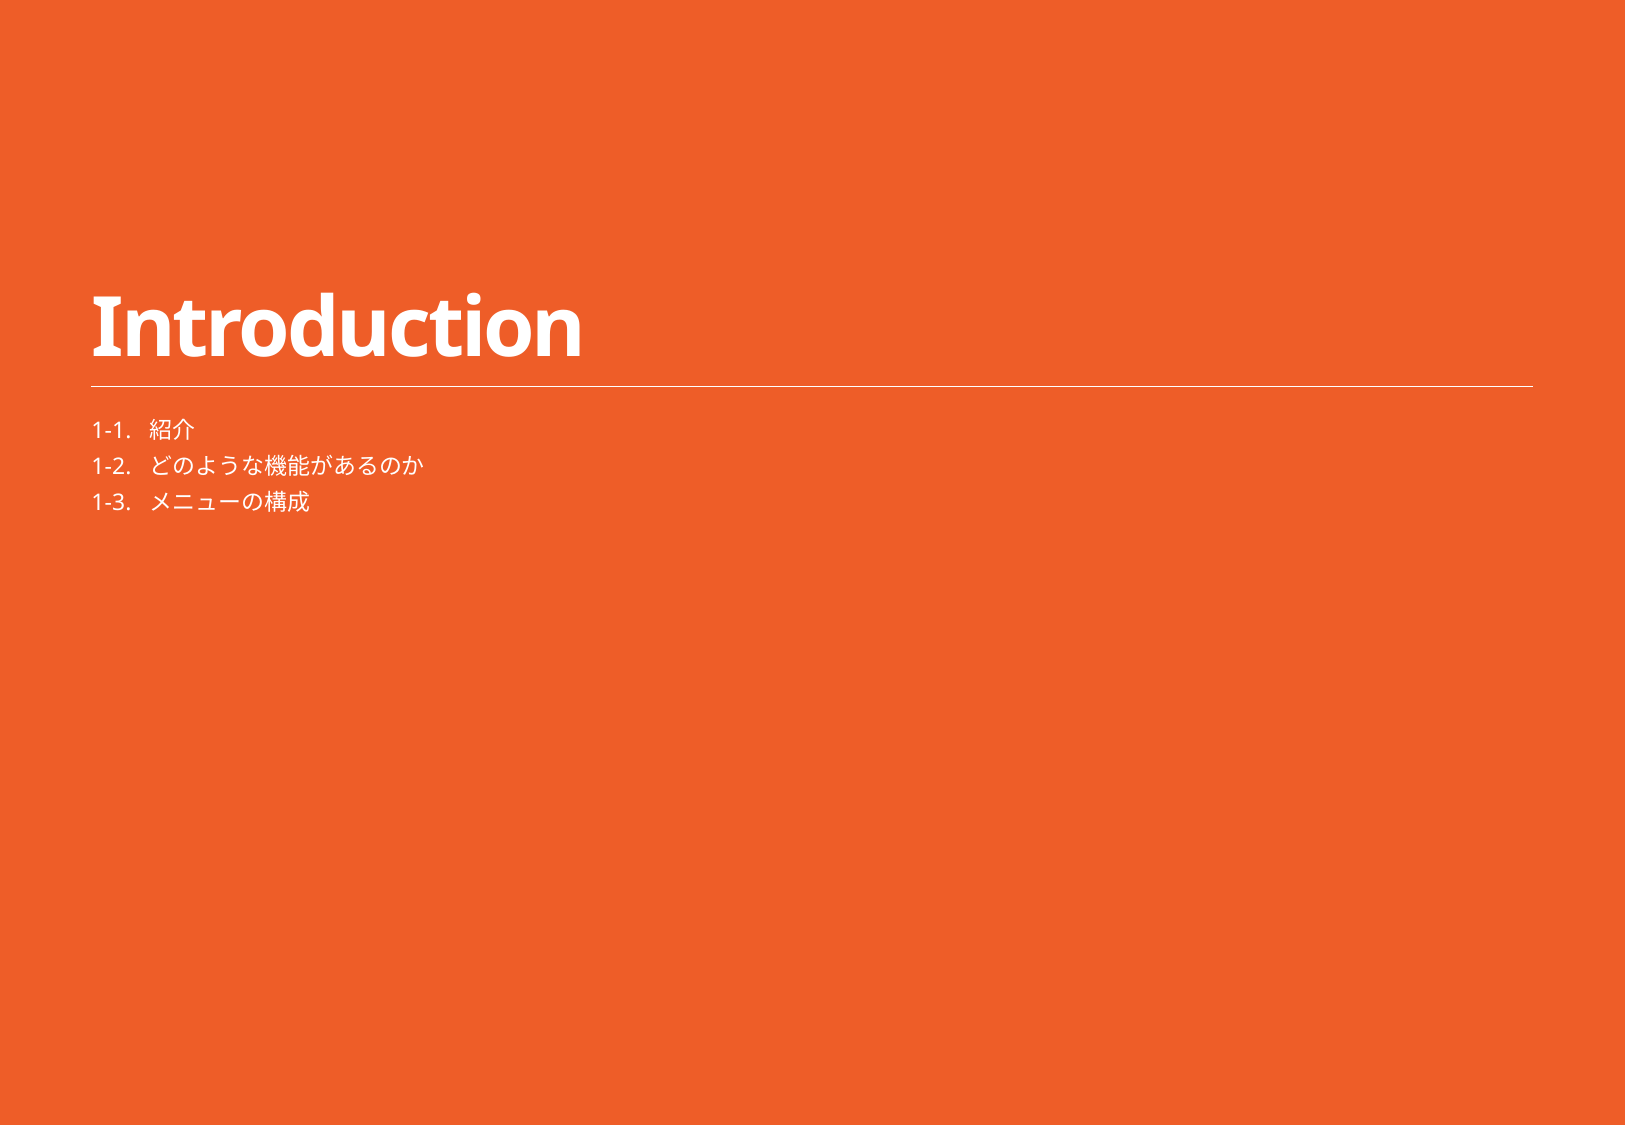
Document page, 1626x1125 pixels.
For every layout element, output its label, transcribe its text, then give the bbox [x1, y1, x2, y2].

text_box 1-1. 紹介 1-2. どのような機能があるのか 1-3. メニューの構成 [91, 407, 426, 515]
title Introduction [91, 256, 1494, 366]
